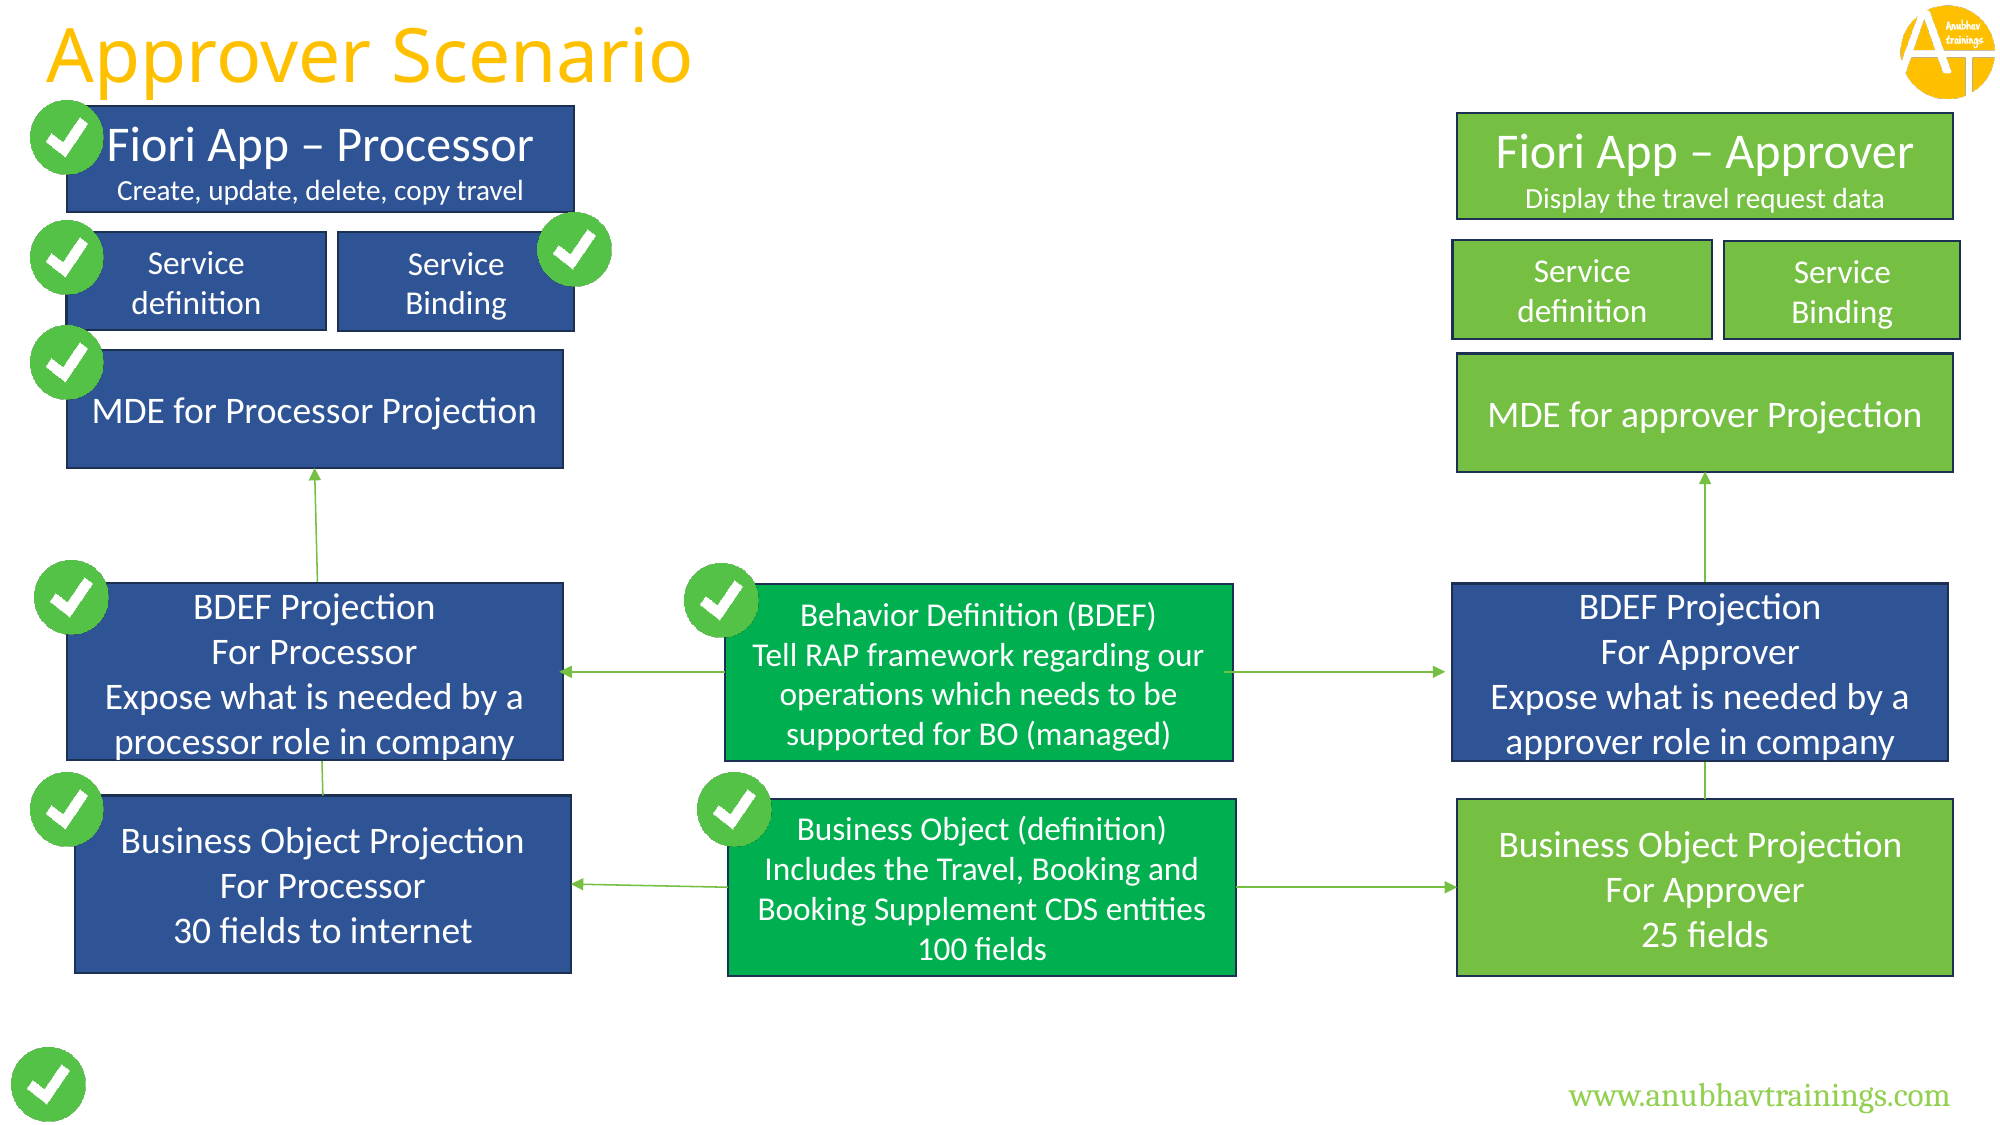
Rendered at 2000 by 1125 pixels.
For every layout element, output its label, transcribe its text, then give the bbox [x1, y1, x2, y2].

picture [683, 562, 759, 638]
text_box Service definition [66, 231, 327, 331]
text_box Fiori App – Processor Create, update, delete, copy travel [66, 106, 575, 213]
text_box Business Object Projection For Approver 25 fields [1457, 798, 1954, 976]
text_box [314, 467, 324, 796]
picture [28, 324, 105, 400]
picture [28, 219, 105, 295]
text_box BDEF Projection For Processor Expose what is needed by a processor role in company [329, 583, 563, 761]
picture [1891, 0, 2000, 107]
text_box MDE for Processor Projection [66, 349, 563, 468]
text_box Business Object (definition) Includes the Travel, Booking and Booking Supplement CDS entities 100 fields [728, 798, 1236, 976]
text_box Service Binding [1724, 240, 1961, 340]
text_box Business Object Projection For Processor 30 fields to internet [74, 795, 571, 973]
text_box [570, 883, 729, 888]
picture [10, 1046, 87, 1122]
text_box BDEF Projection For Approver Expose what is needed by a approver role in company [1452, 583, 1700, 761]
text_box Fiori App – Approver Display the travel request data [1457, 113, 1954, 220]
text_box Approver Scenario [31, 0, 1874, 105]
picture [33, 558, 109, 635]
text_box Service definition [1452, 240, 1713, 339]
text_box www.anubhavtrainings.com [1554, 1065, 2000, 1121]
picture [28, 99, 105, 176]
text_box Service Binding [338, 232, 575, 331]
text_box BDEF Projection For Approver Expose what is needed by a approver role in company [1710, 583, 1949, 761]
text_box BDEF Projection For Processor Expose what is needed by a processor role in company [66, 583, 309, 761]
text_box MDE for approver Projection [1457, 353, 1954, 472]
picture [28, 771, 105, 847]
picture [696, 771, 772, 847]
picture [536, 211, 613, 287]
text_box Behavior Definition (BDEF) Tell RAP framework regarding our operations which needs to be supported for BO (managed) [724, 583, 1233, 762]
